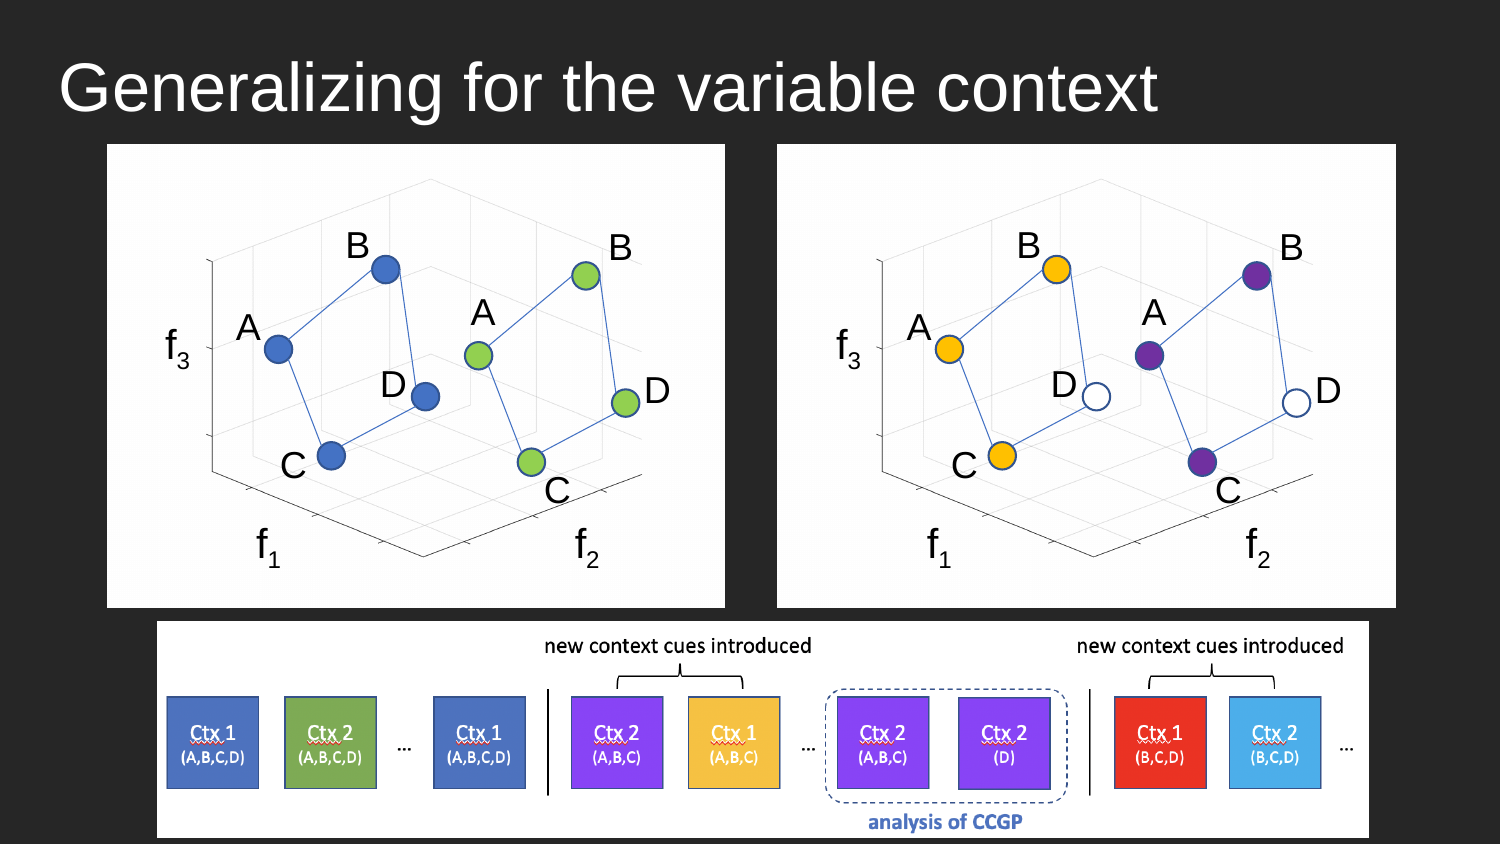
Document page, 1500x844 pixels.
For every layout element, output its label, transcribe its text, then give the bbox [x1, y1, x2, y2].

picture [157, 621, 1369, 838]
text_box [106, 144, 725, 609]
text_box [777, 144, 1396, 609]
title Generalizing for the variable context [43, 7, 1338, 171]
